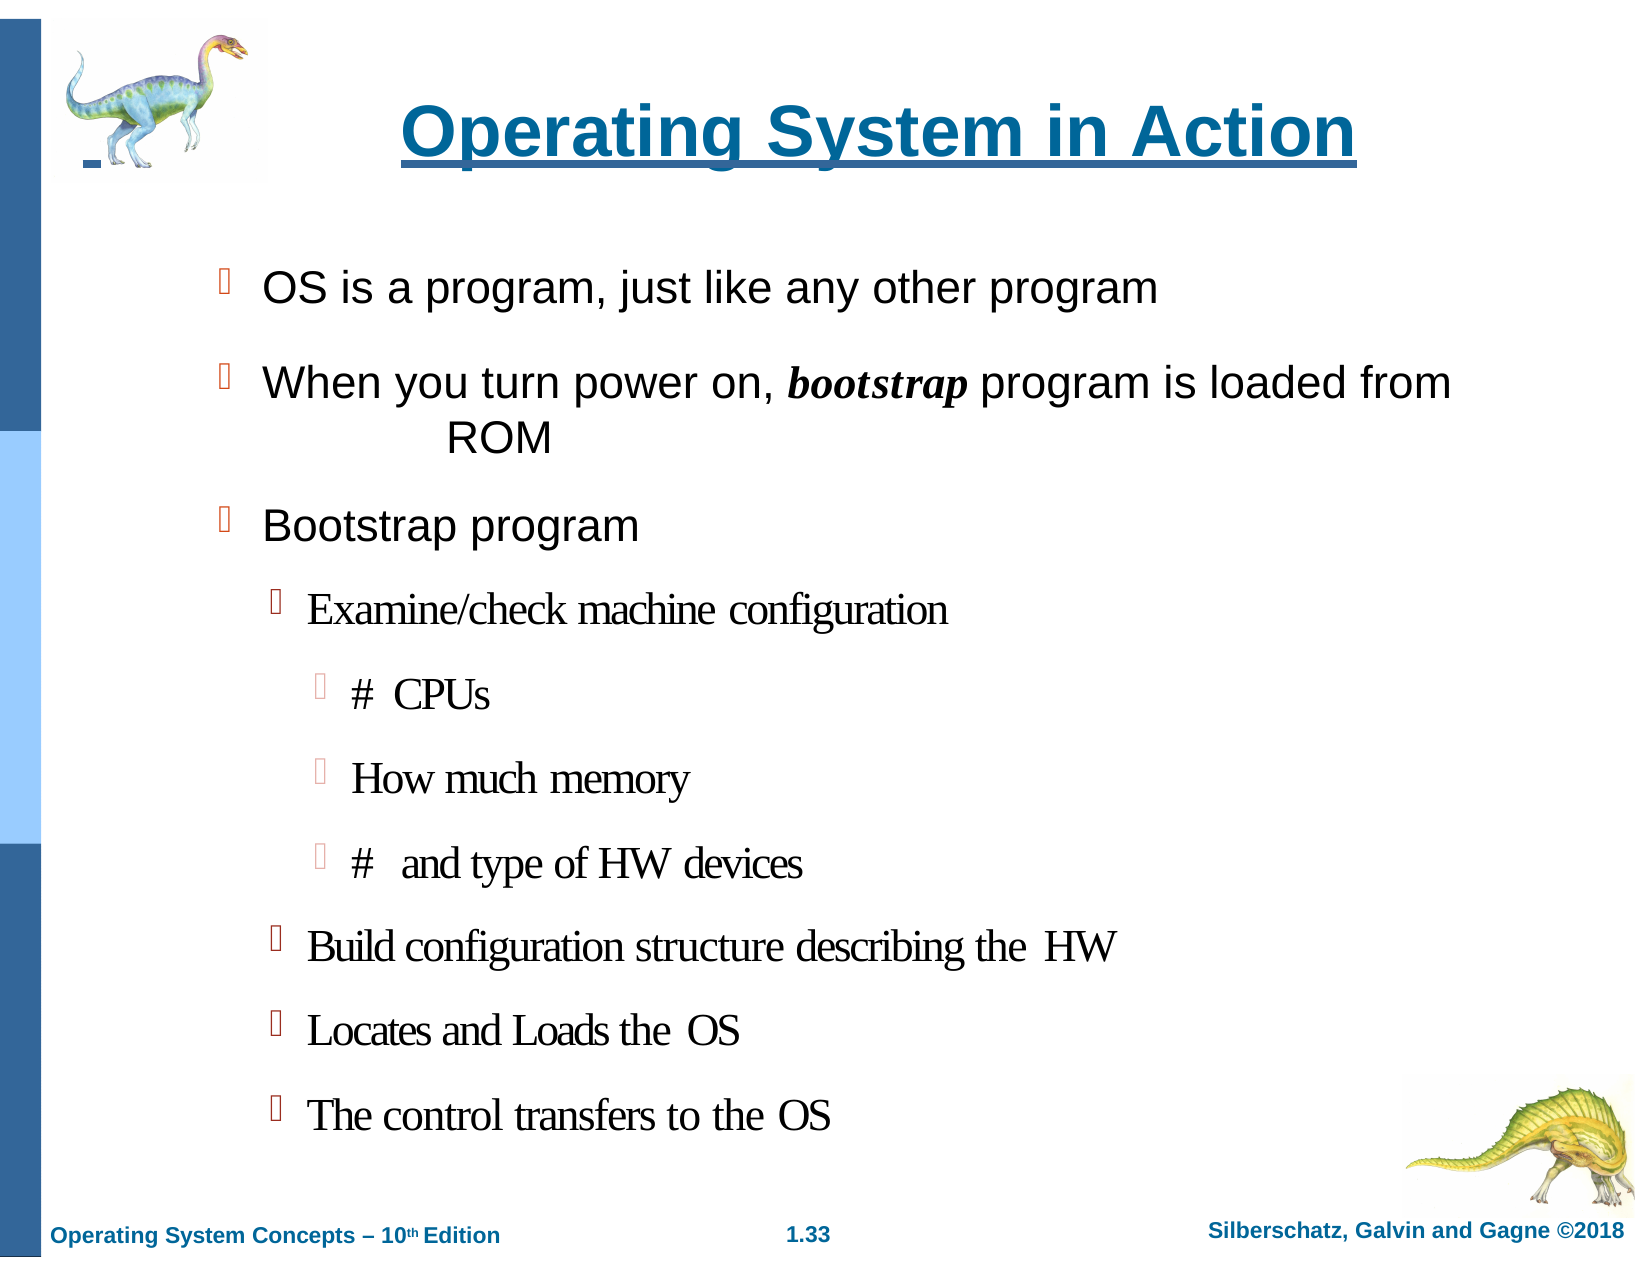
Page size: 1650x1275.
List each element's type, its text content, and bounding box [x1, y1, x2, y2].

text_box [0, 431, 42, 1257]
slide_number 1. [783, 1219, 838, 1275]
title Operating System in Action [80, 80, 1543, 255]
list OS is a program, just like any other program When you turn power on, bootstrap program is loaded from ROM Bootstrap program Examine/check machine configuration # CPUs How much memory # and type of HW devices Build configuration structure describing the HW Locates and Loads the OS The control transfers to the OS [78, 255, 1572, 1140]
footer Silberschatz, Galvin and Gagne ©2018 [1206, 1215, 1626, 1275]
text_box [1402, 1074, 1635, 1218]
picture [51, 18, 268, 183]
slide_number Operating System Concepts – 10th Edition [47, 1221, 508, 1275]
